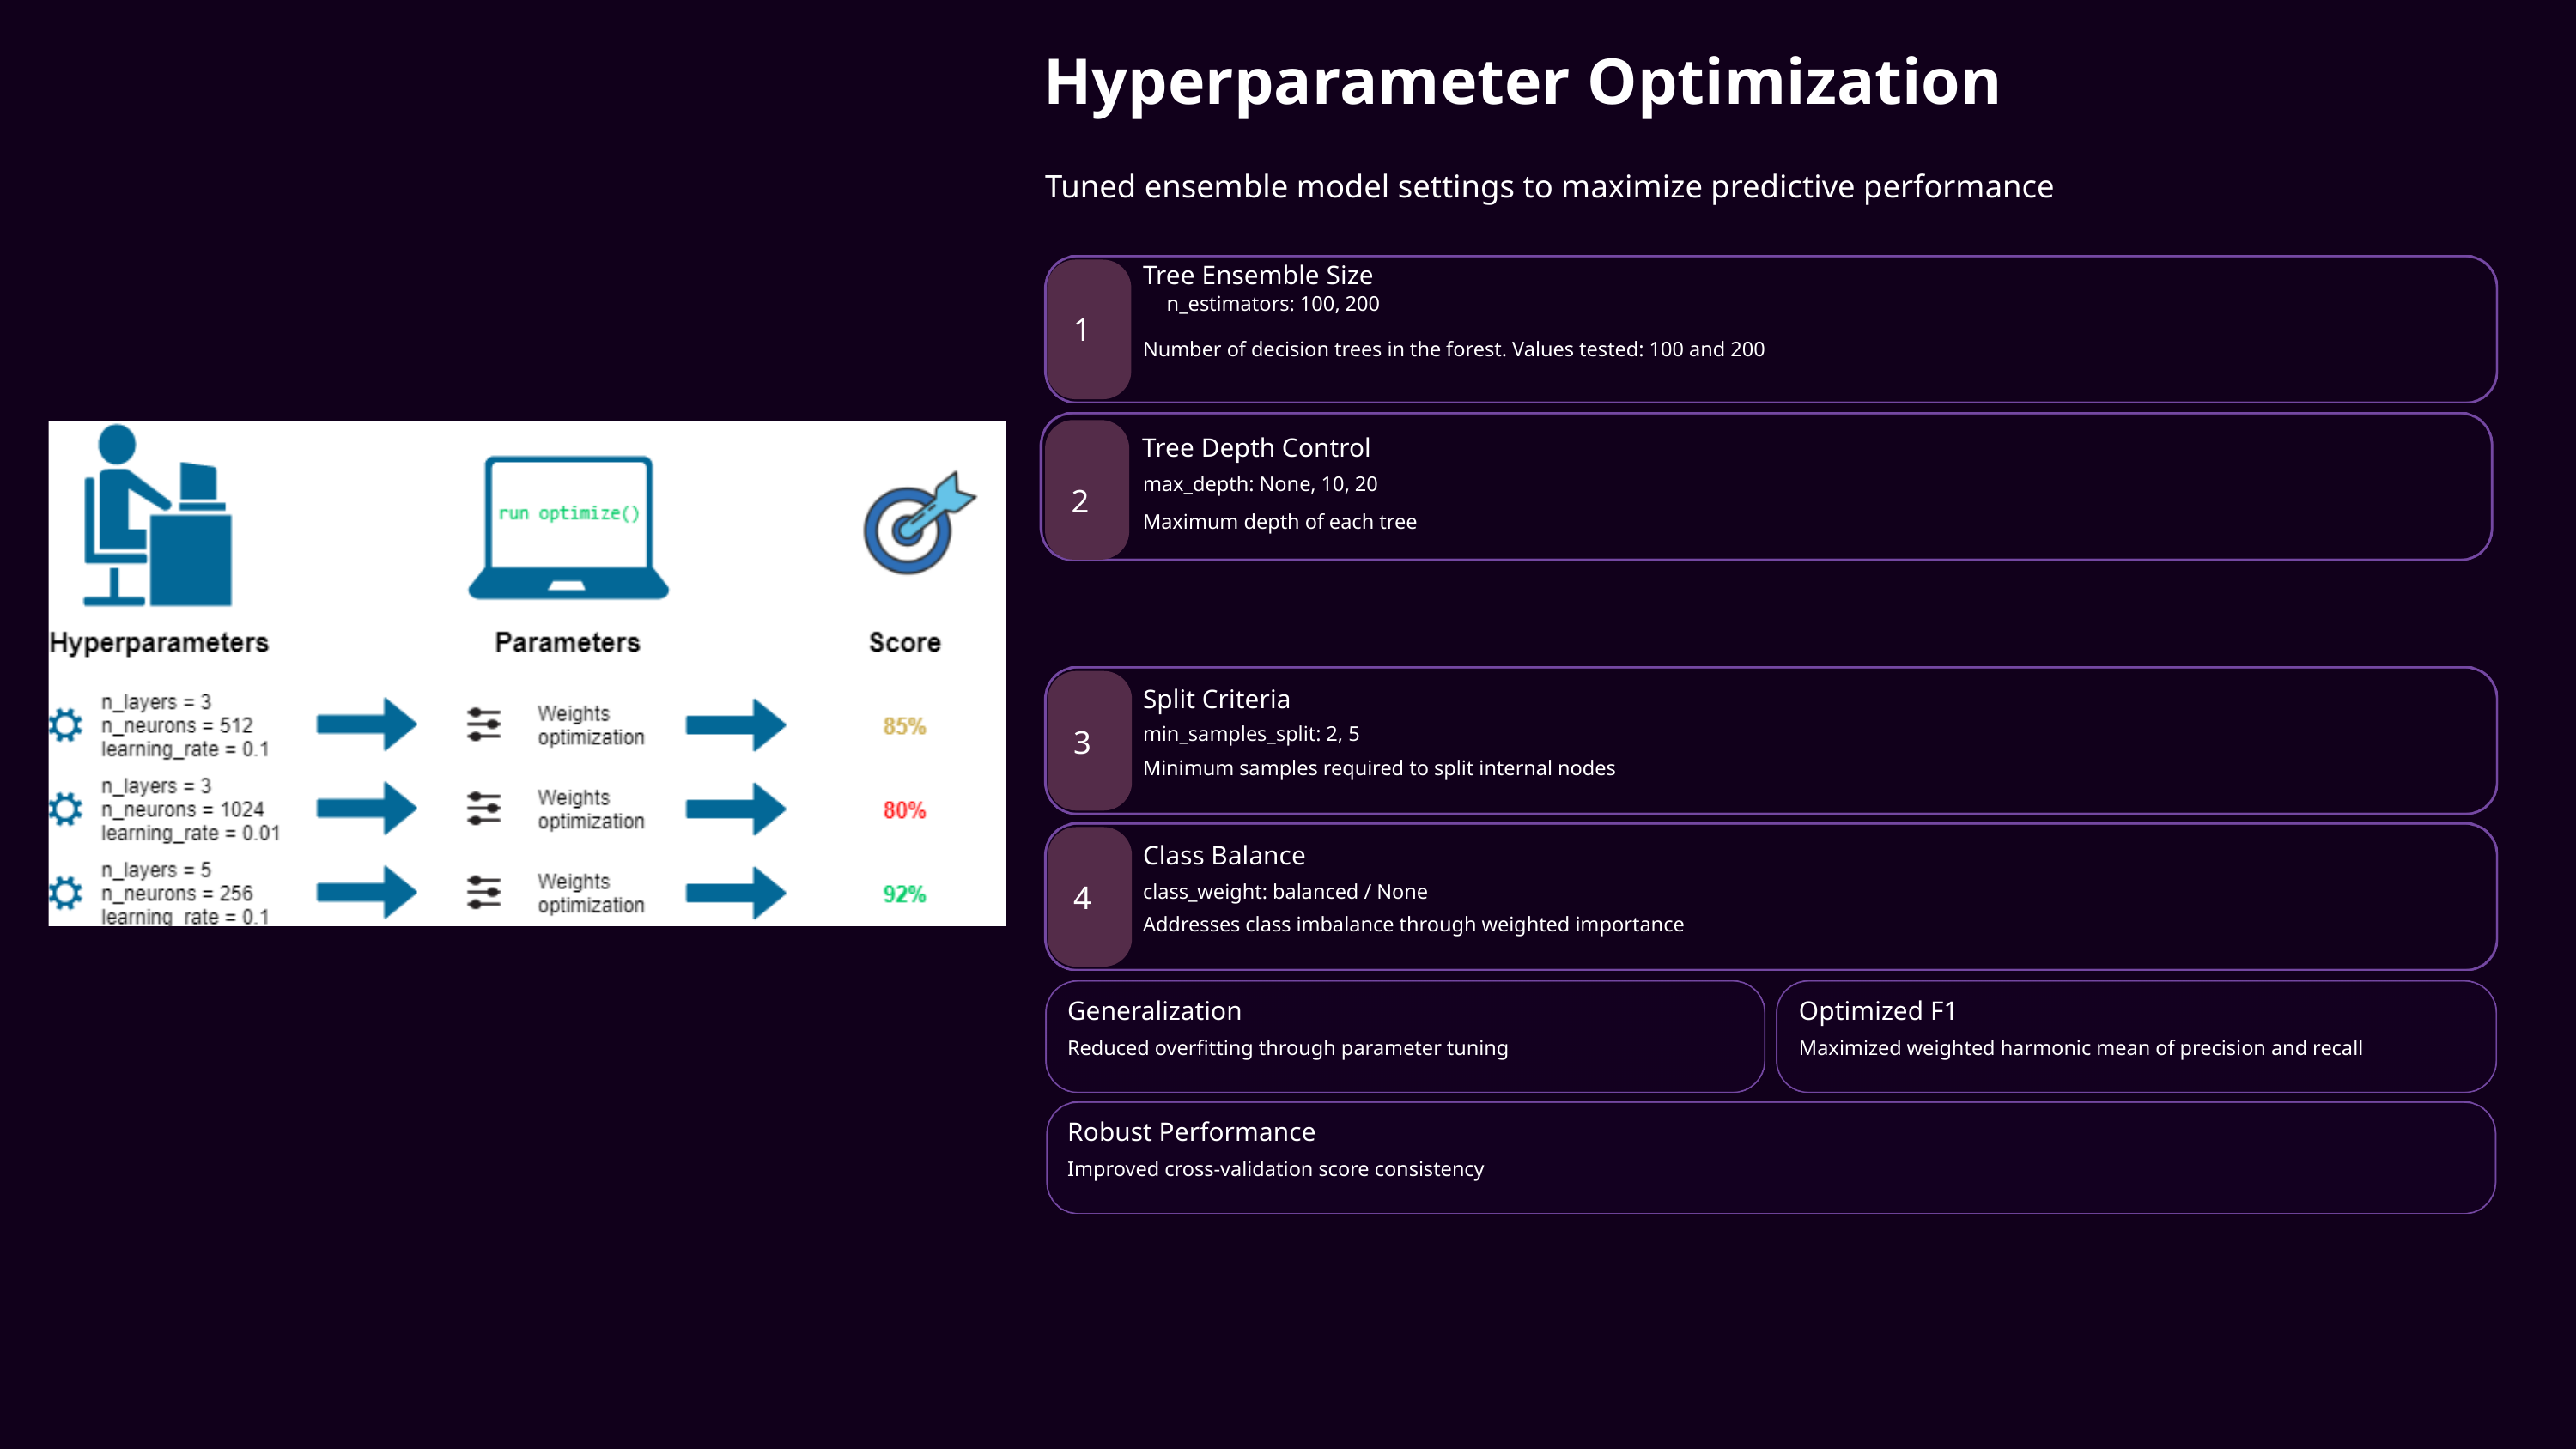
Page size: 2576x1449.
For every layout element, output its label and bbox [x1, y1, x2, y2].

text_box [1047, 670, 1133, 811]
text_box [0, 0, 2576, 1449]
text_box [1044, 420, 1130, 561]
text_box [1047, 827, 1133, 967]
text_box [48, 421, 1007, 926]
text_box [1047, 259, 1132, 400]
